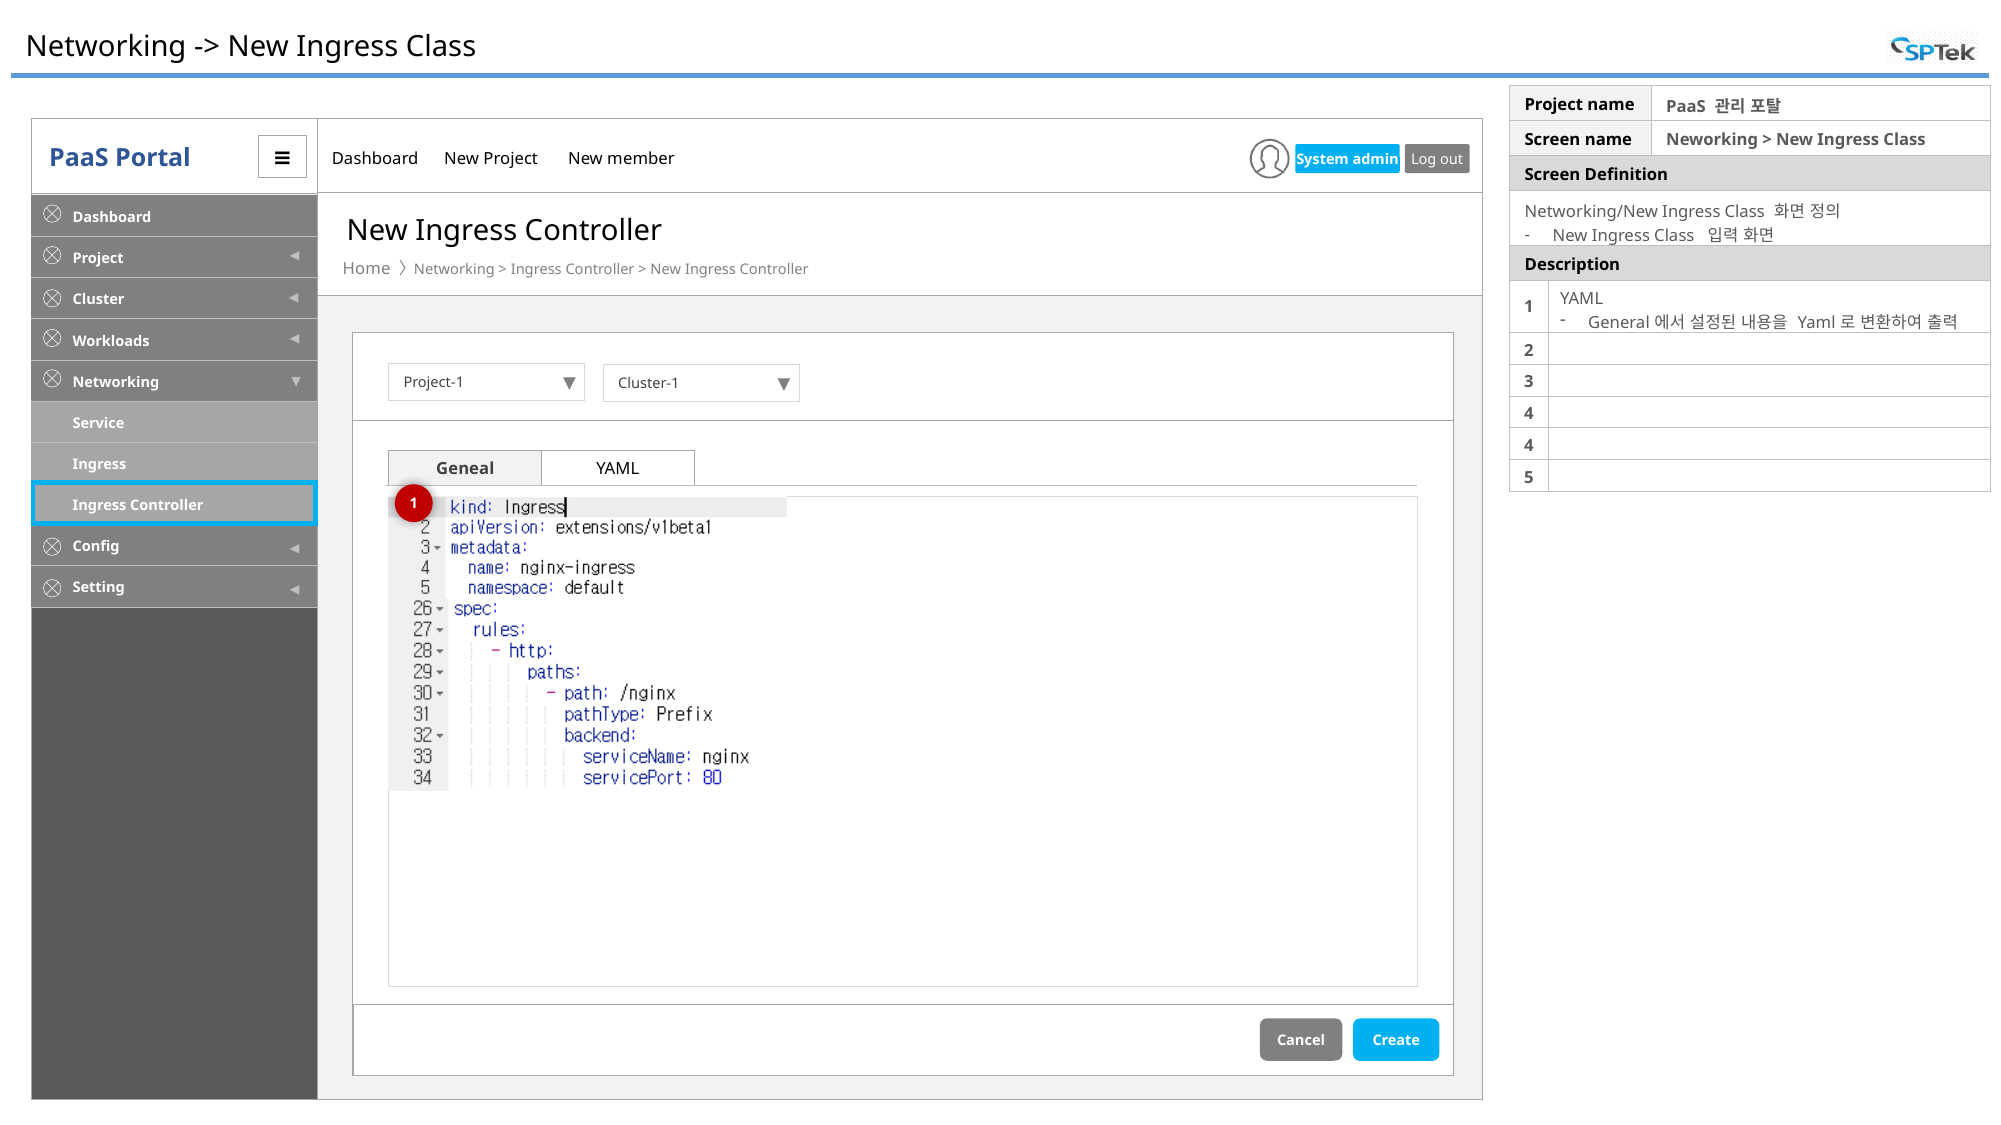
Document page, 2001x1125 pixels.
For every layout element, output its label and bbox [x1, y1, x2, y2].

table_cell [1510, 281, 1548, 332]
picture [388, 496, 787, 791]
table_cell [1510, 397, 1548, 427]
text_box [32, 482, 316, 525]
table_cell [1510, 428, 1548, 459]
table_cell [1549, 428, 1990, 459]
table_cell [1510, 191, 1990, 245]
table_cell [1510, 333, 1548, 364]
text_box [352, 331, 1454, 1076]
table_cell [1549, 281, 1990, 332]
table_cell [1510, 121, 1651, 155]
table_cell [1510, 156, 1990, 190]
table_cell [1549, 365, 1990, 396]
table_header [1510, 86, 1651, 120]
table_cell [1510, 460, 1548, 491]
table_cell [1549, 460, 1990, 491]
table_cell [1549, 333, 1990, 364]
table_cell [1549, 397, 1990, 427]
table_cell [1510, 365, 1548, 396]
table_header [1652, 86, 1990, 120]
title [10, 19, 1990, 76]
table_cell [1510, 246, 1990, 280]
table_cell [1652, 121, 1990, 155]
list [331, 207, 1355, 286]
